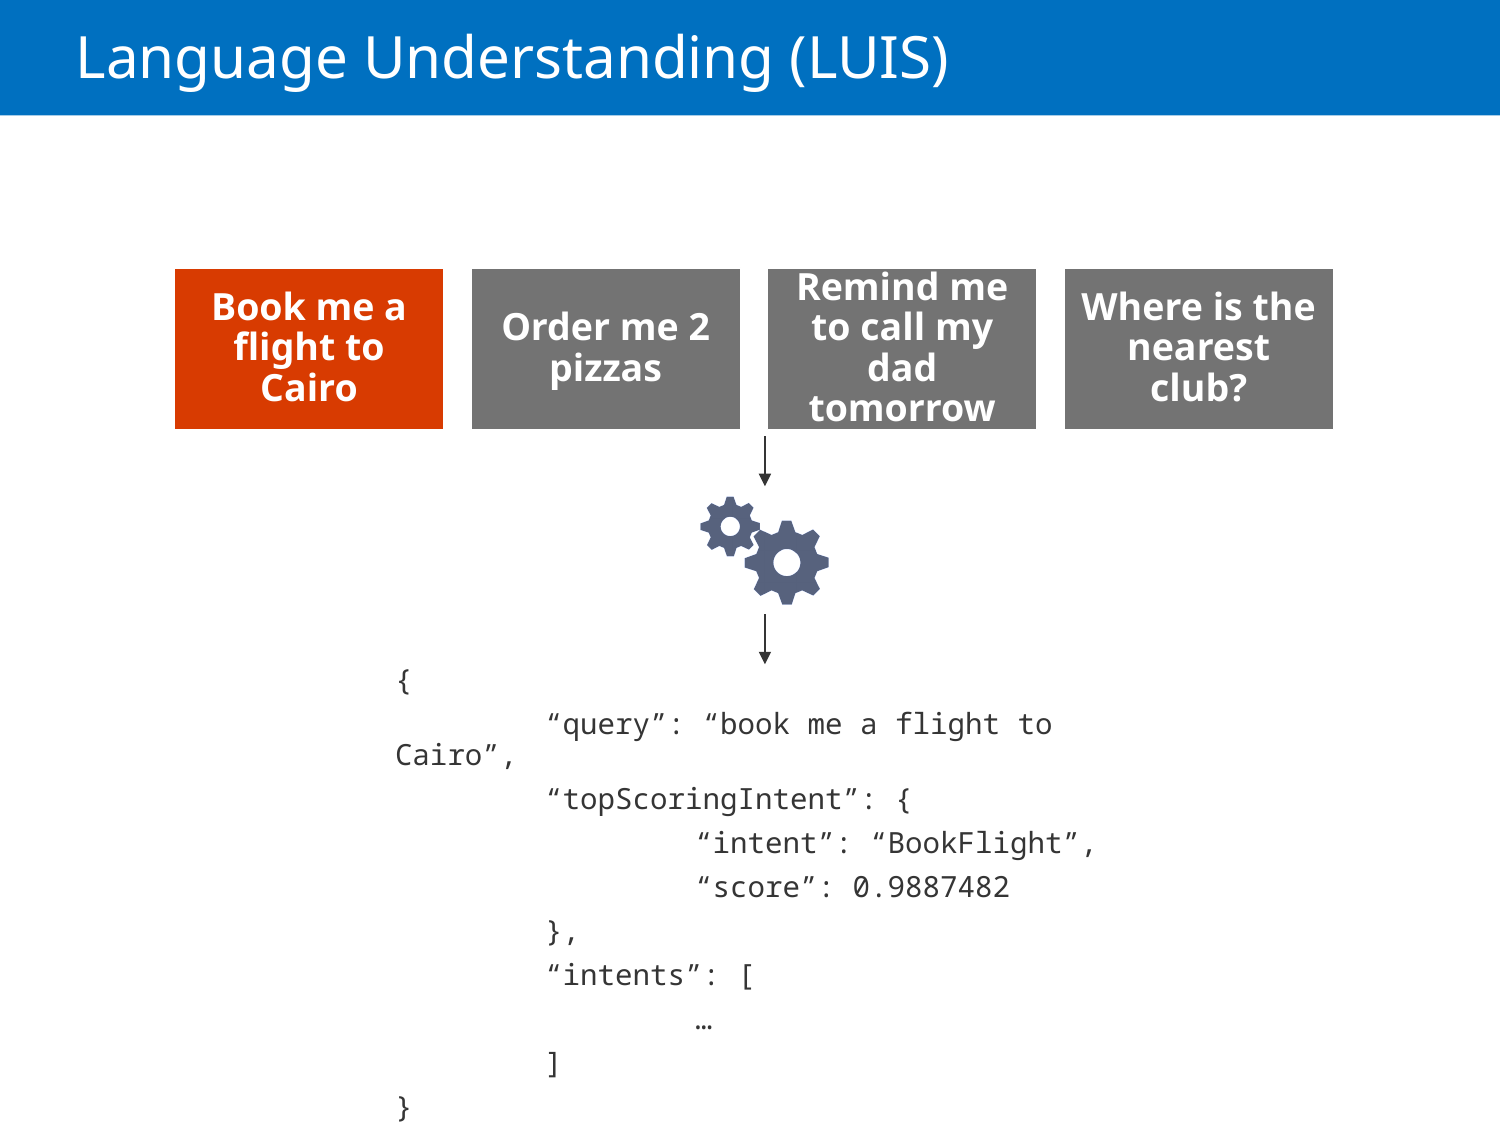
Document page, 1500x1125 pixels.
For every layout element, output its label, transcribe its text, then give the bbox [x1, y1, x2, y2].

title Language Understanding (LUIS) [75, 0, 1351, 122]
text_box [173, 210, 1335, 1122]
